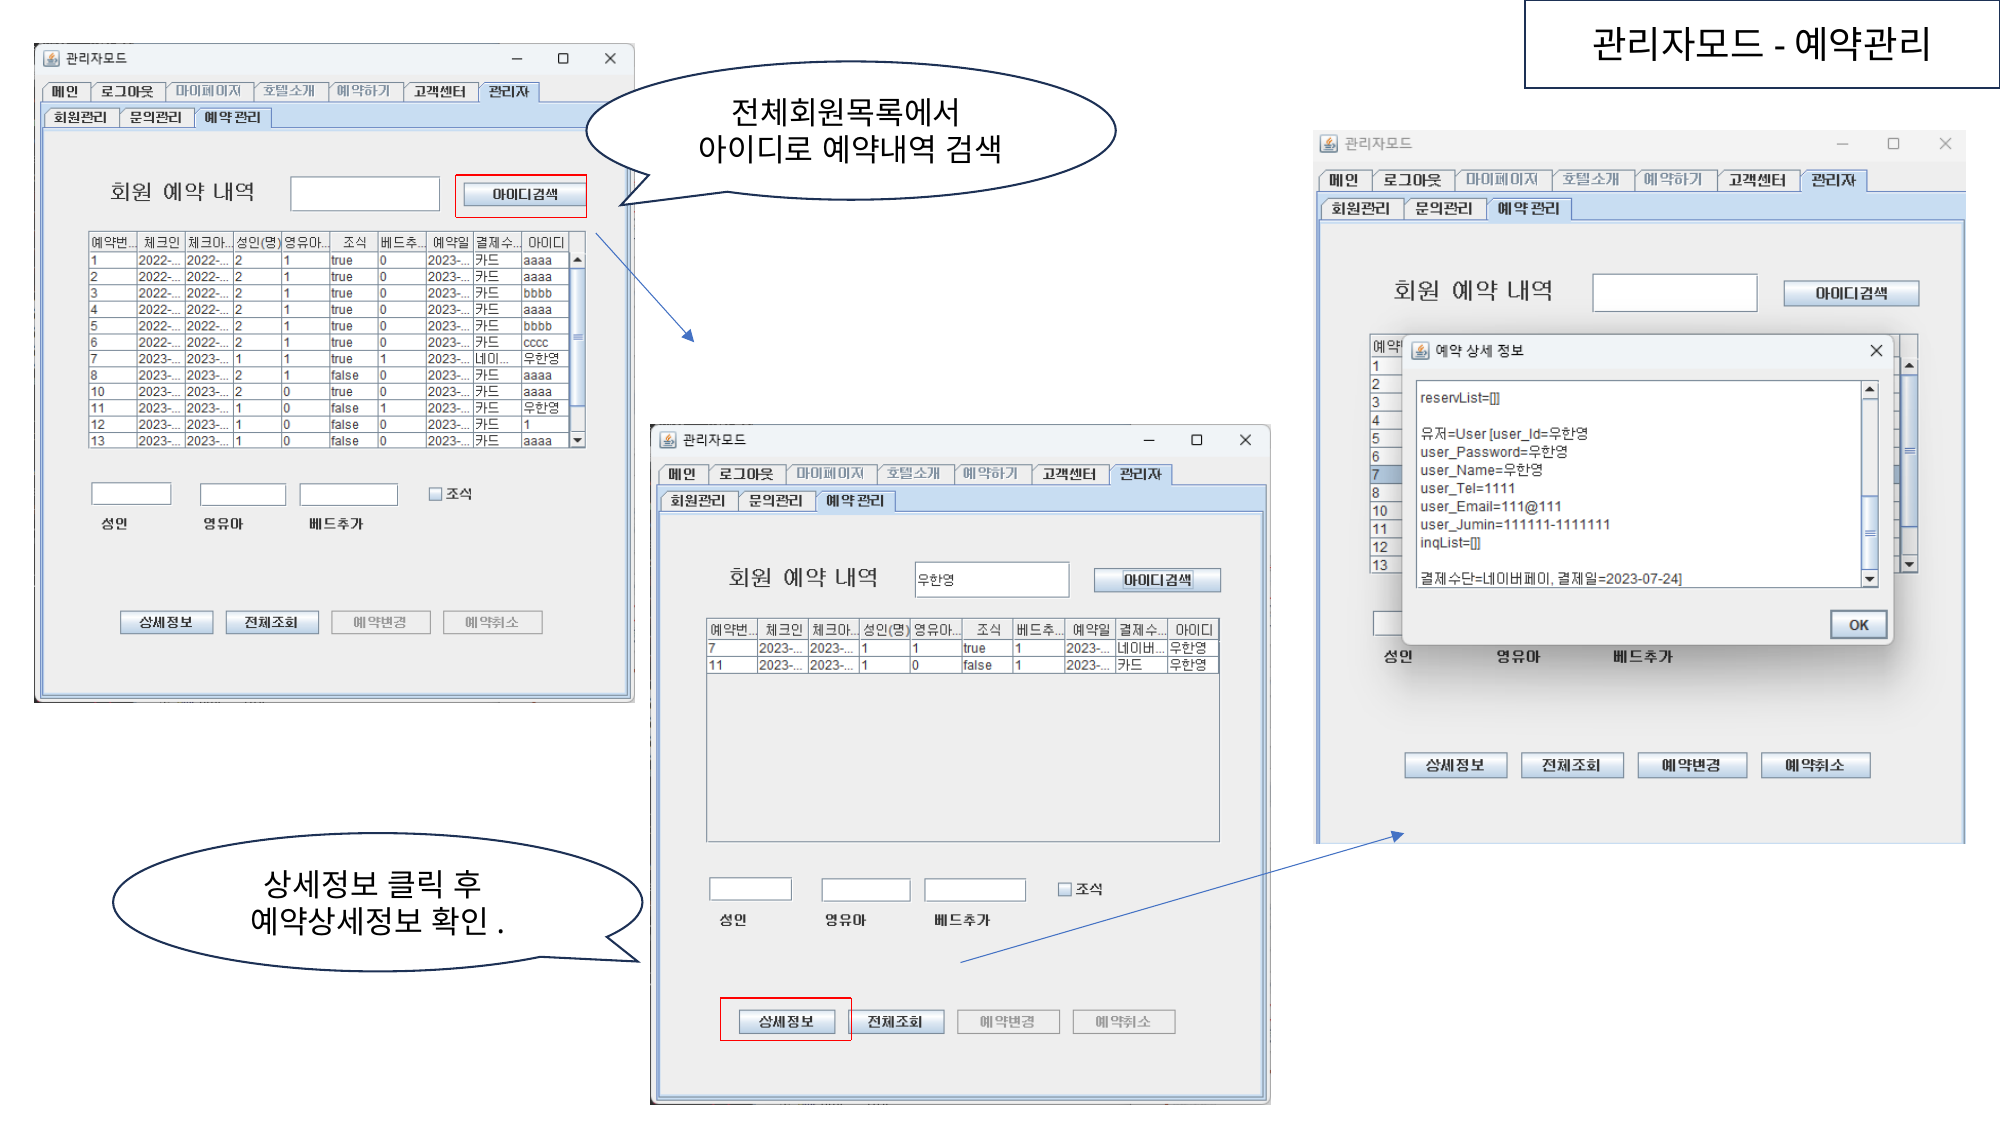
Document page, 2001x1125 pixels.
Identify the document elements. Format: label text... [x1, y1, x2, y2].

picture [1313, 130, 1966, 844]
picture [34, 43, 635, 703]
text_box 상세정보 클릭 후 예약상세정보 확인. [112, 832, 644, 973]
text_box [455, 174, 587, 218]
picture [650, 424, 1271, 1105]
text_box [960, 833, 1405, 963]
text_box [595, 232, 695, 343]
text_box 전체회원목록에서 아이디로 예약내역 검색 [635, 60, 1117, 205]
text_box 관리자모드-예약관리 [1524, 0, 2000, 89]
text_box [720, 998, 852, 1041]
